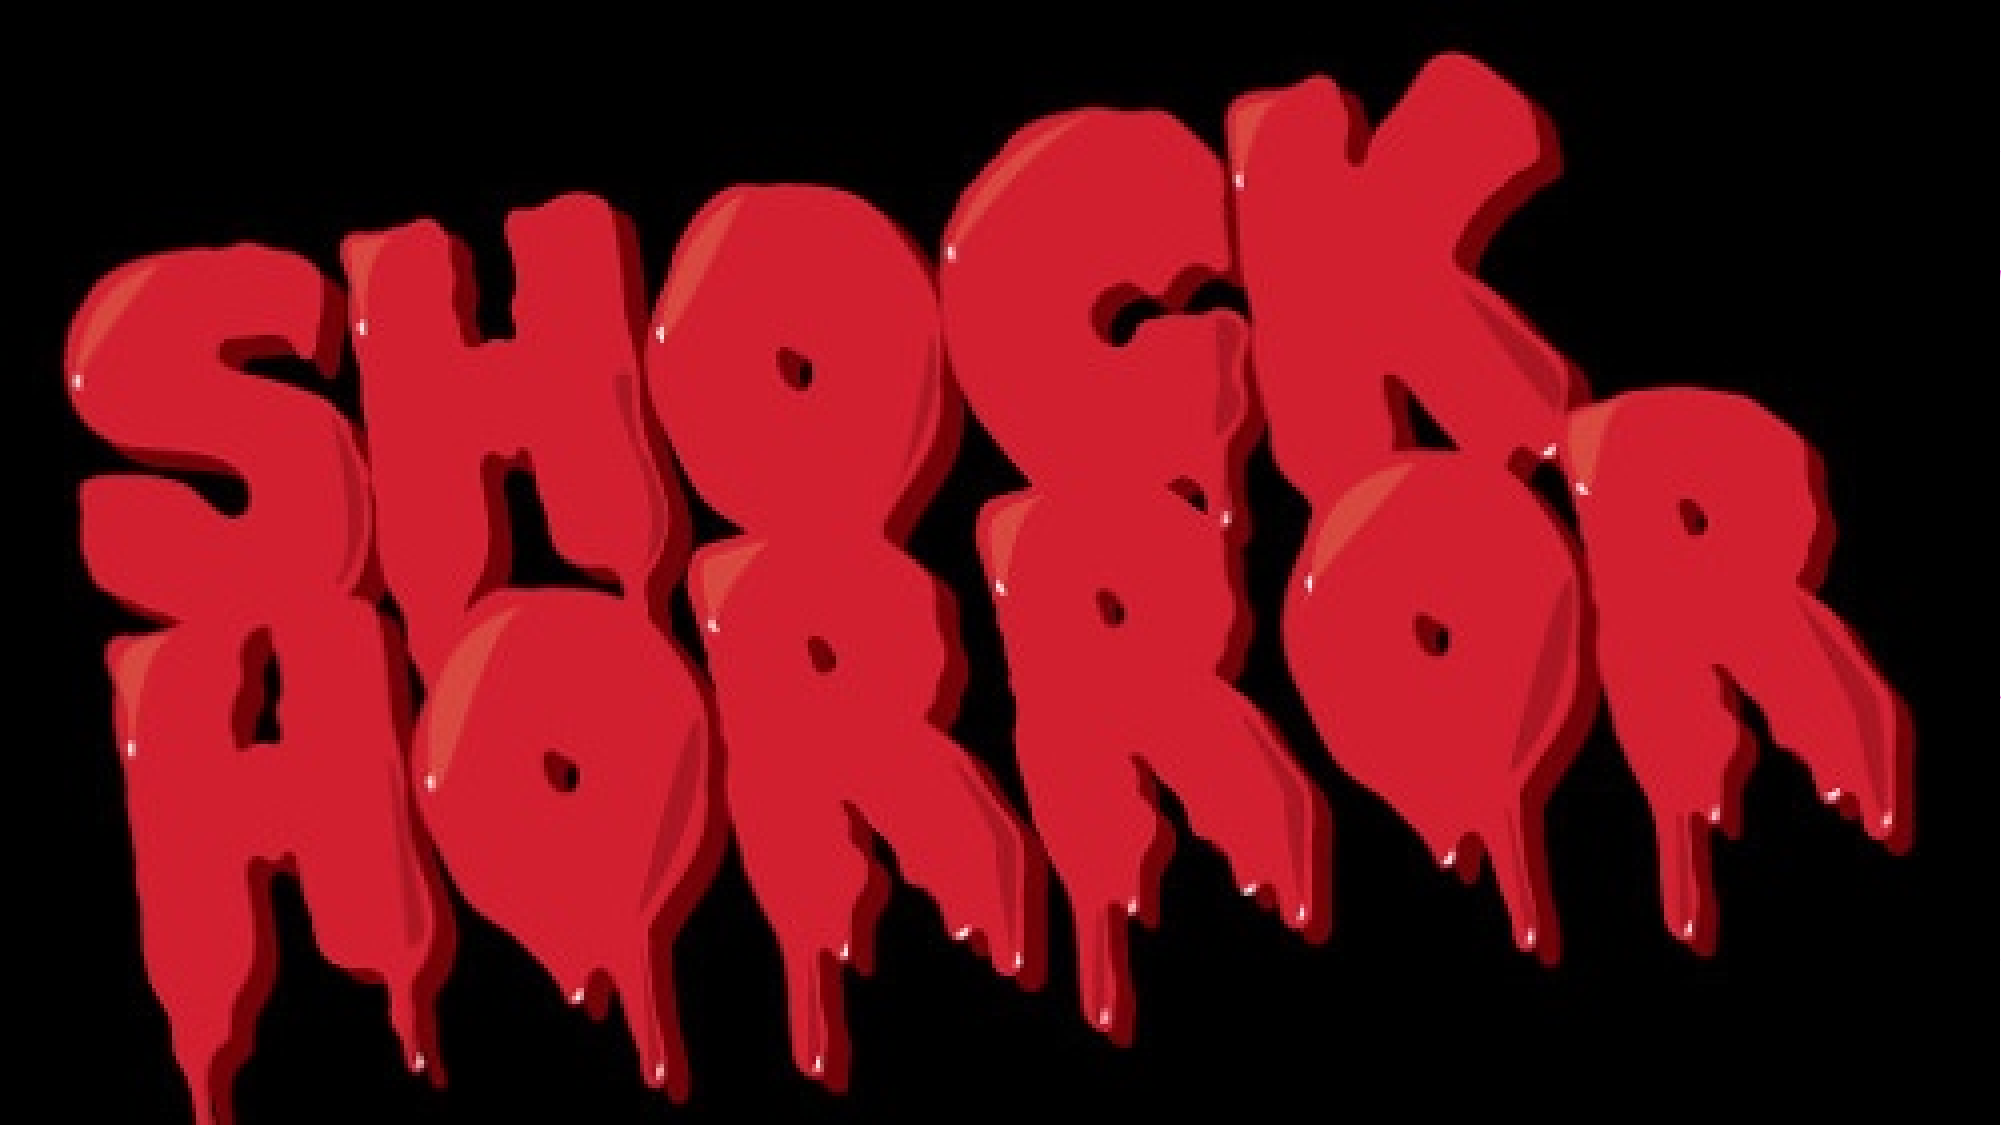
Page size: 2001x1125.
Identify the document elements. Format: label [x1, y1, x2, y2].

list [0, 0, 2000, 1125]
